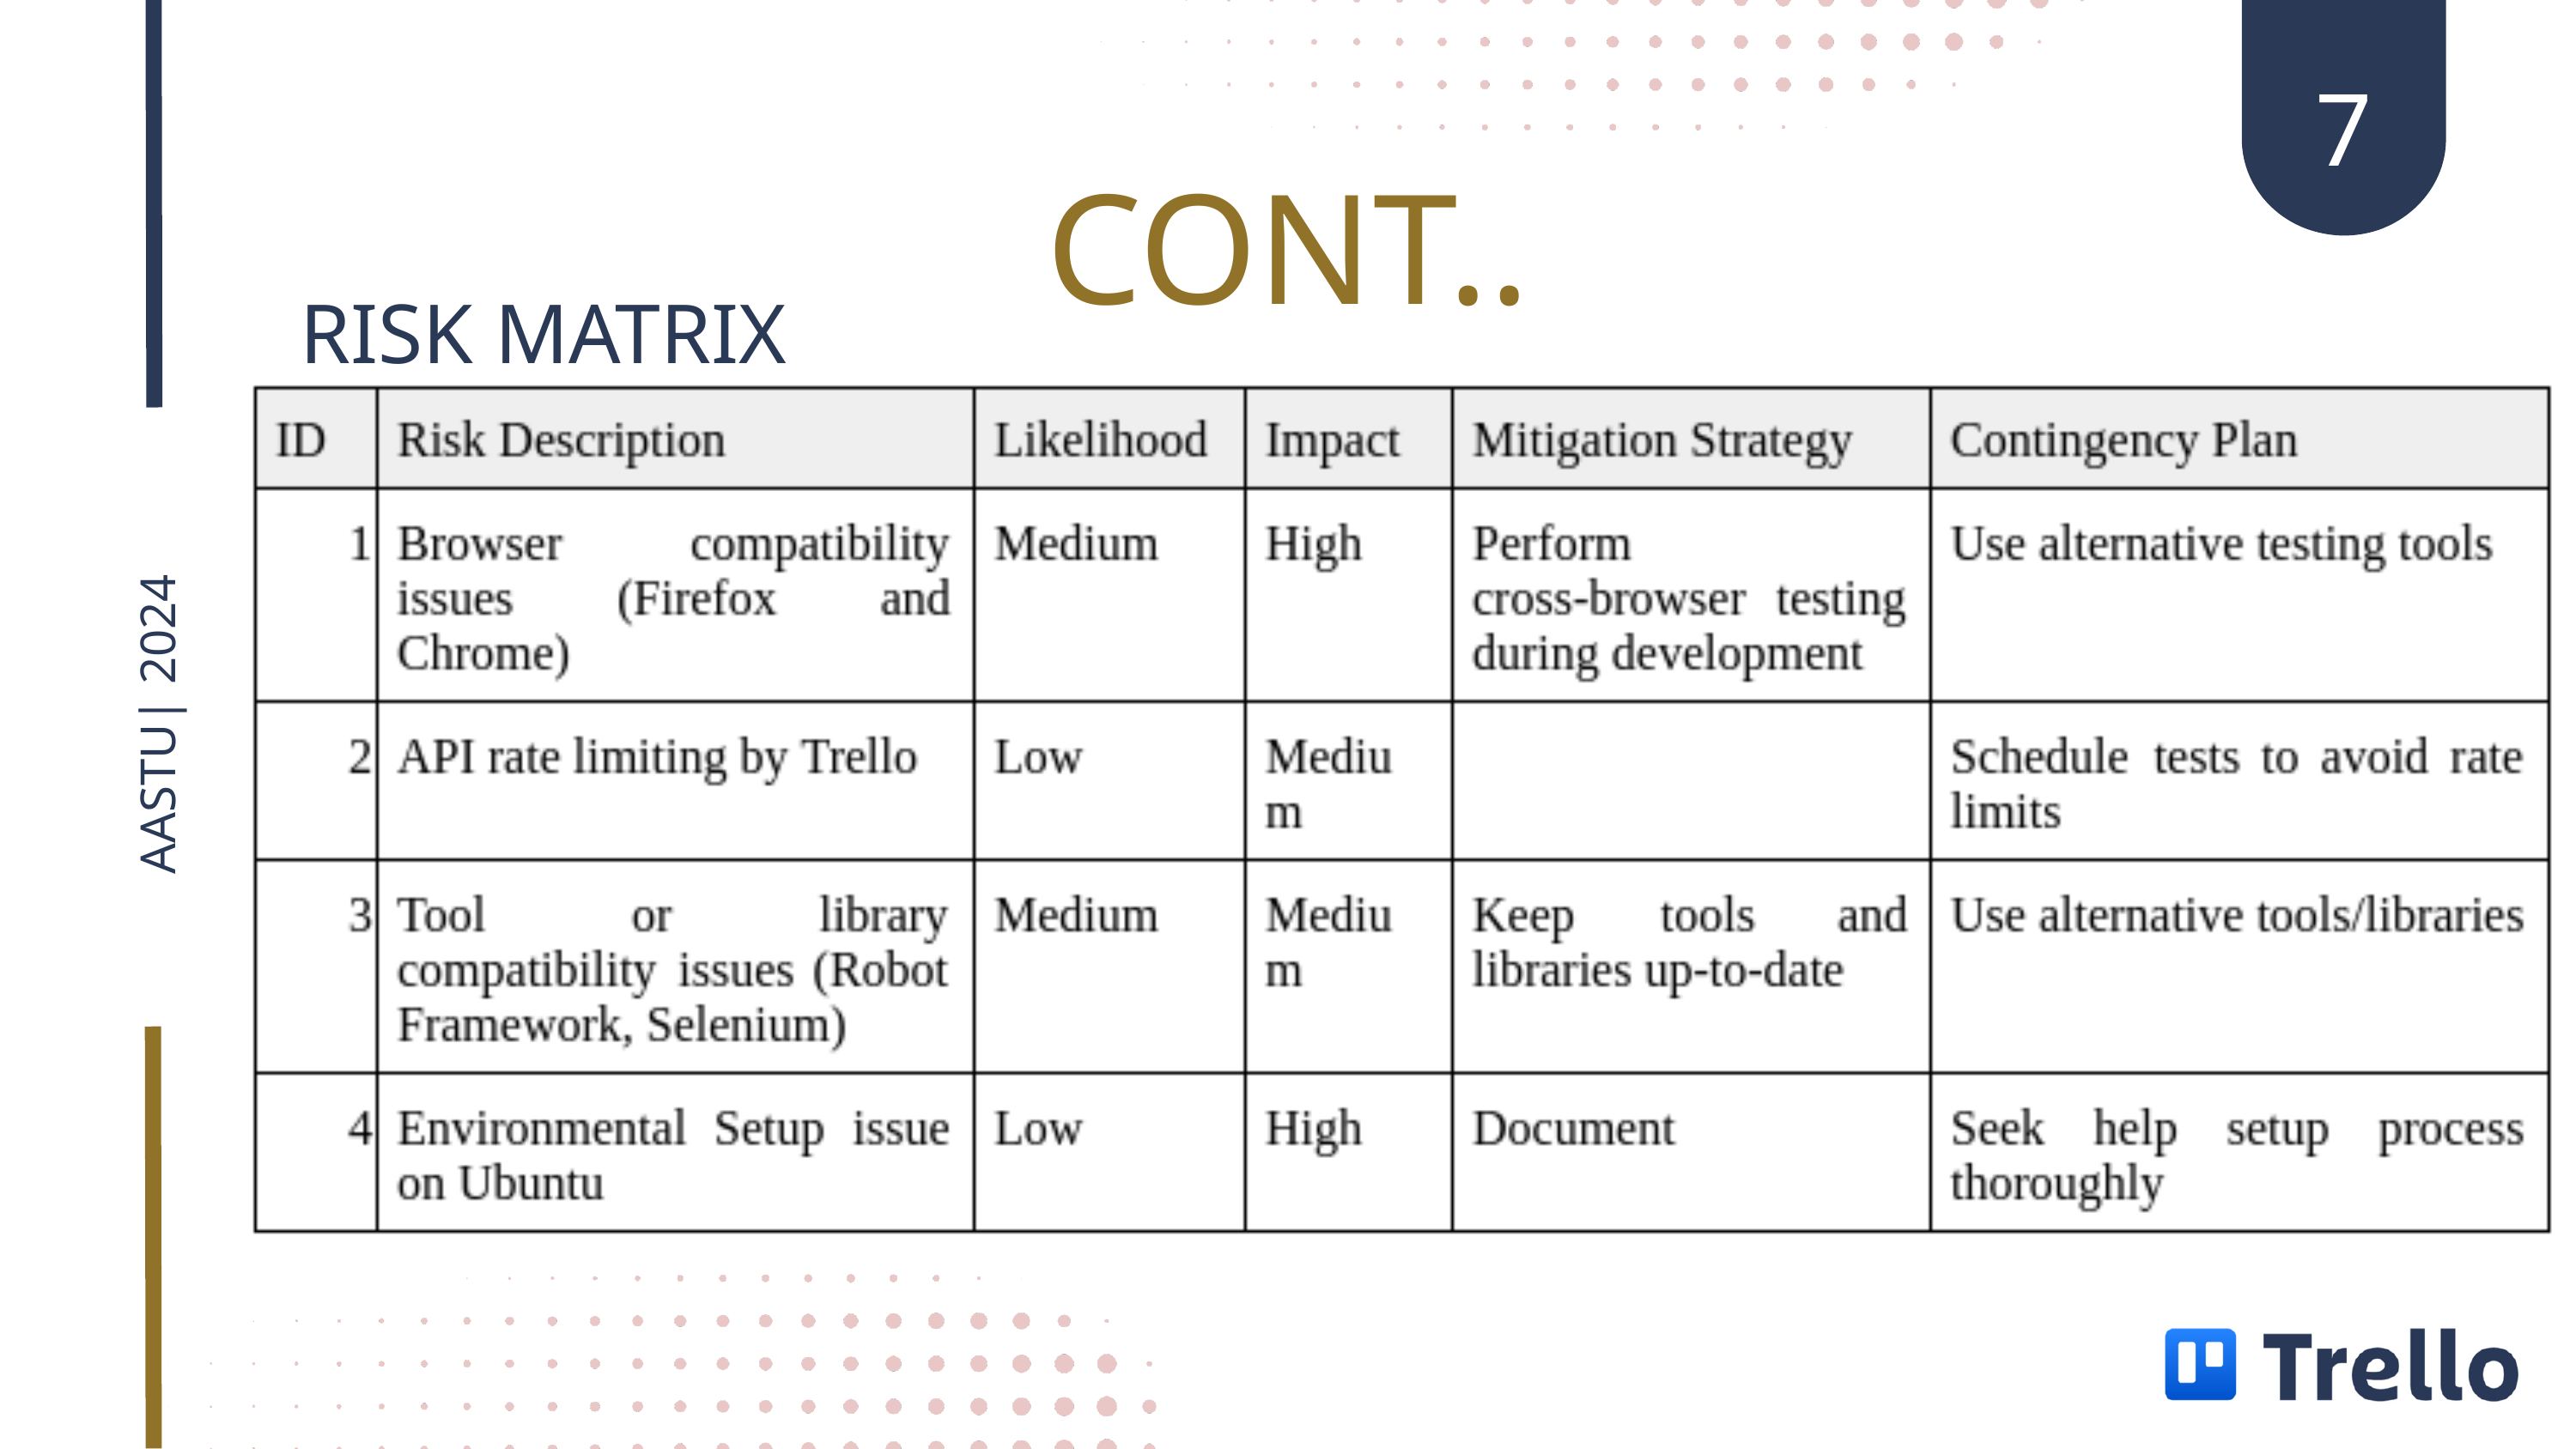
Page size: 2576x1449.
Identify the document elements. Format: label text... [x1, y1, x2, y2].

text_box [228, 369, 2576, 1264]
text_box AASTU| 2024 [117, 239, 185, 1210]
text_box [1058, 0, 2089, 130]
text_box [125, 1274, 1157, 1449]
text_box CONT.. [551, 122, 2025, 336]
text_box [2154, 1303, 2534, 1422]
text_box RISK MATRIX [300, 265, 1288, 379]
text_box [2233, 0, 2455, 236]
